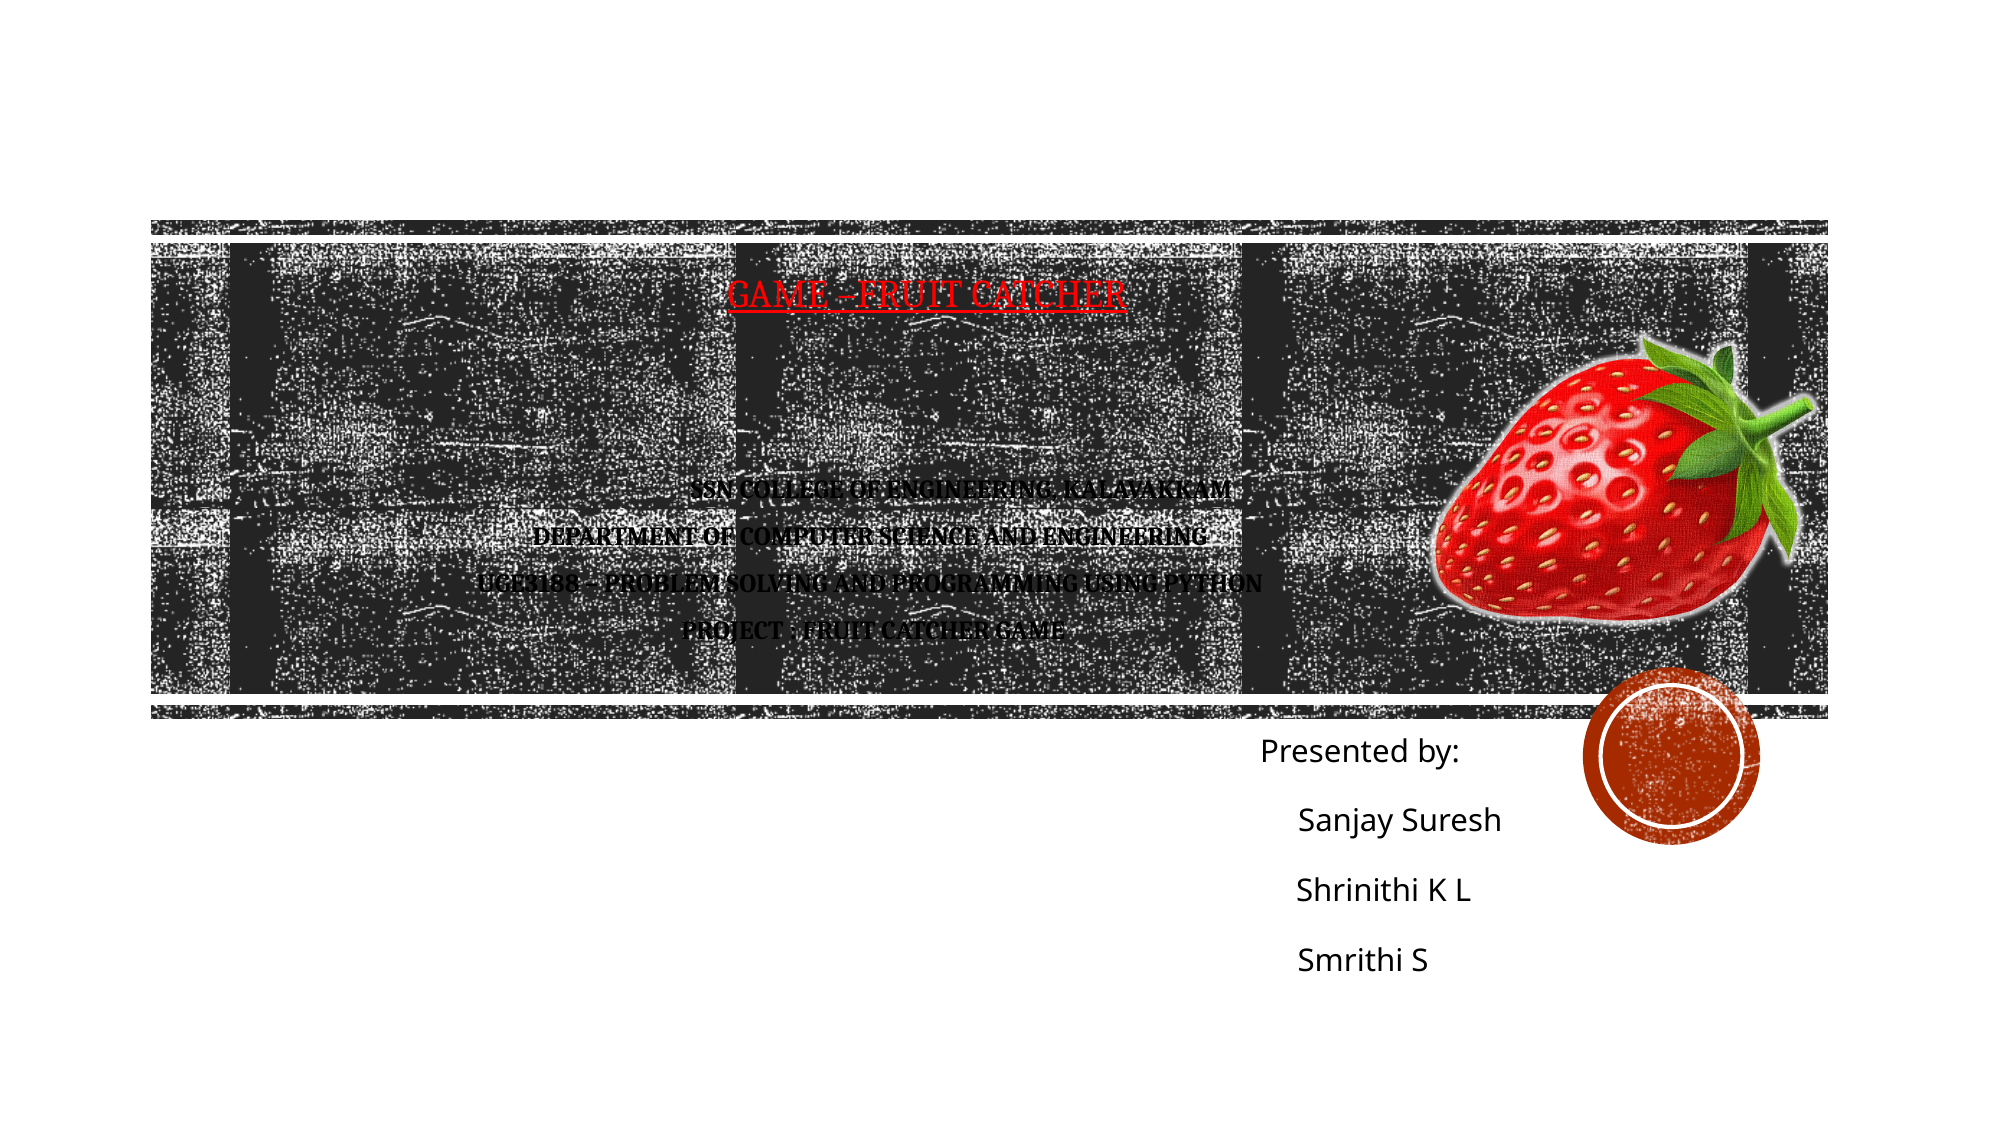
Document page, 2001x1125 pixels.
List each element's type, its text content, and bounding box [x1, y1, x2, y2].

subtitle Presented by: Sanjay Suresh Shrinithi K L Smrithi S [806, 715, 1837, 1045]
title GAME –FRUIT CATCHER SSN College of Engineering, Kalavakkam Department of Computer Science and Engineering UGE3188 – Problem Solving and Programming using Python Project : Fruit Catcher Game [249, 0, 1497, 686]
picture [1427, 327, 1823, 630]
